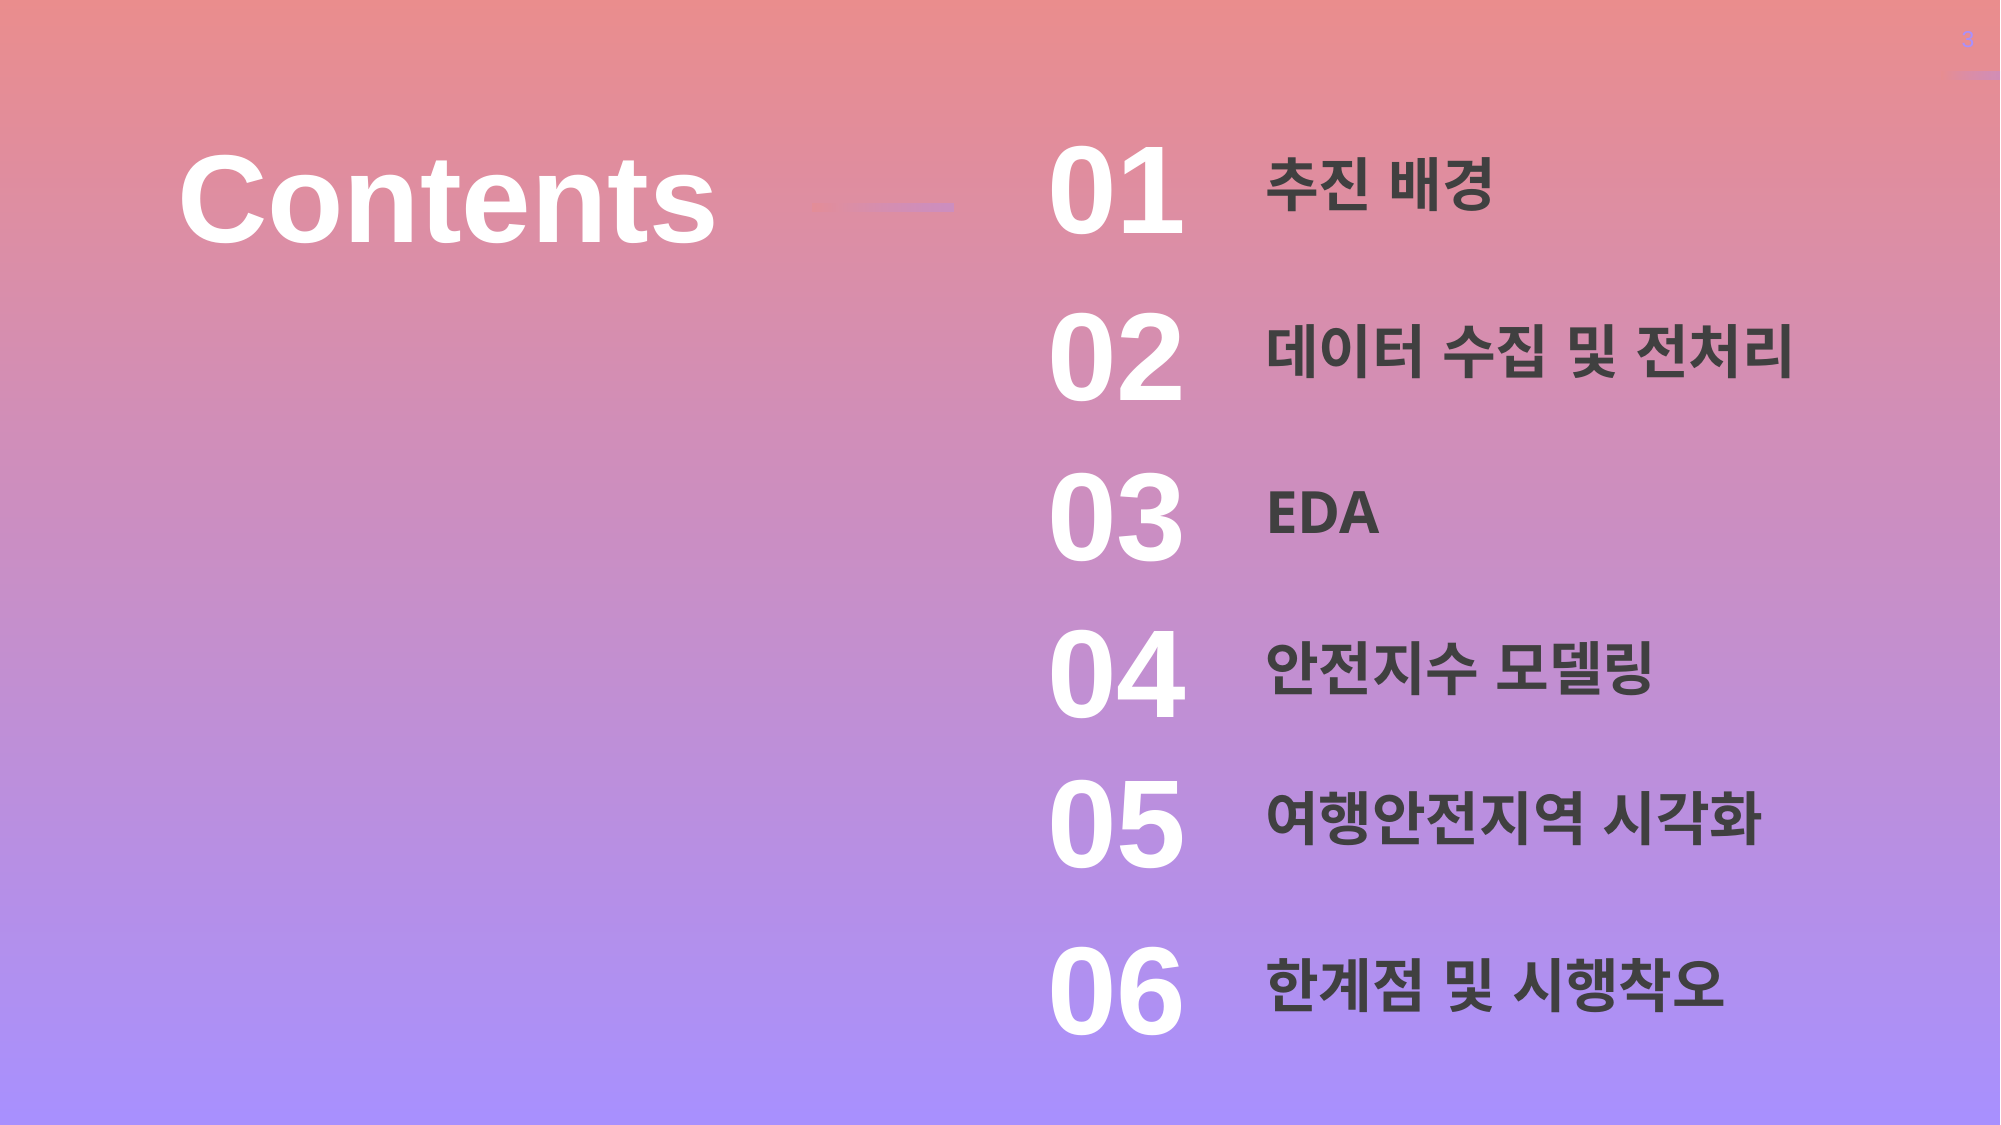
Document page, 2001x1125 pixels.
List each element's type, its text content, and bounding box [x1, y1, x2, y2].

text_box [1046, 735, 1943, 1069]
title Contents [162, 123, 801, 280]
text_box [1046, 427, 1717, 735]
text_box [812, 203, 954, 212]
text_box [1046, 101, 1859, 435]
